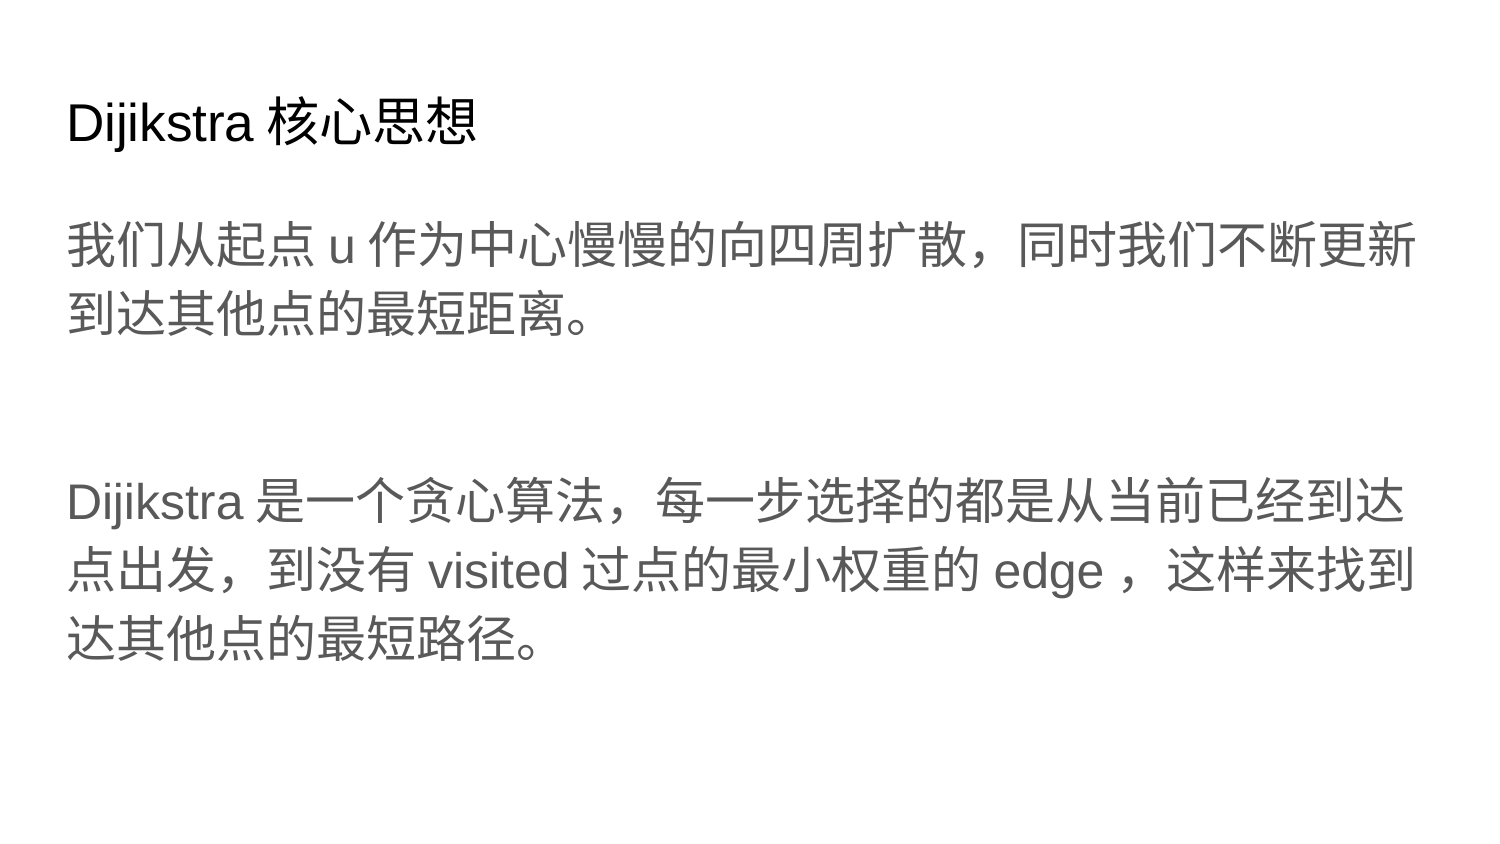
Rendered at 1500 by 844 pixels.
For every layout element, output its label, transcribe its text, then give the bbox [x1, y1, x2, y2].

title Dijikstra核心思想 [51, 72, 1449, 167]
list 我们从起点u作为中心慢慢的向四周扩散，同时我们不断更新到达其他点的最短距离。 Dijikstra是一个贪心算法，每一步选择的都是从当前已经到达点出发，到没有visited过点的最小权重的edge，这样来找到达其他点的最短路径。 [51, 189, 1449, 708]
